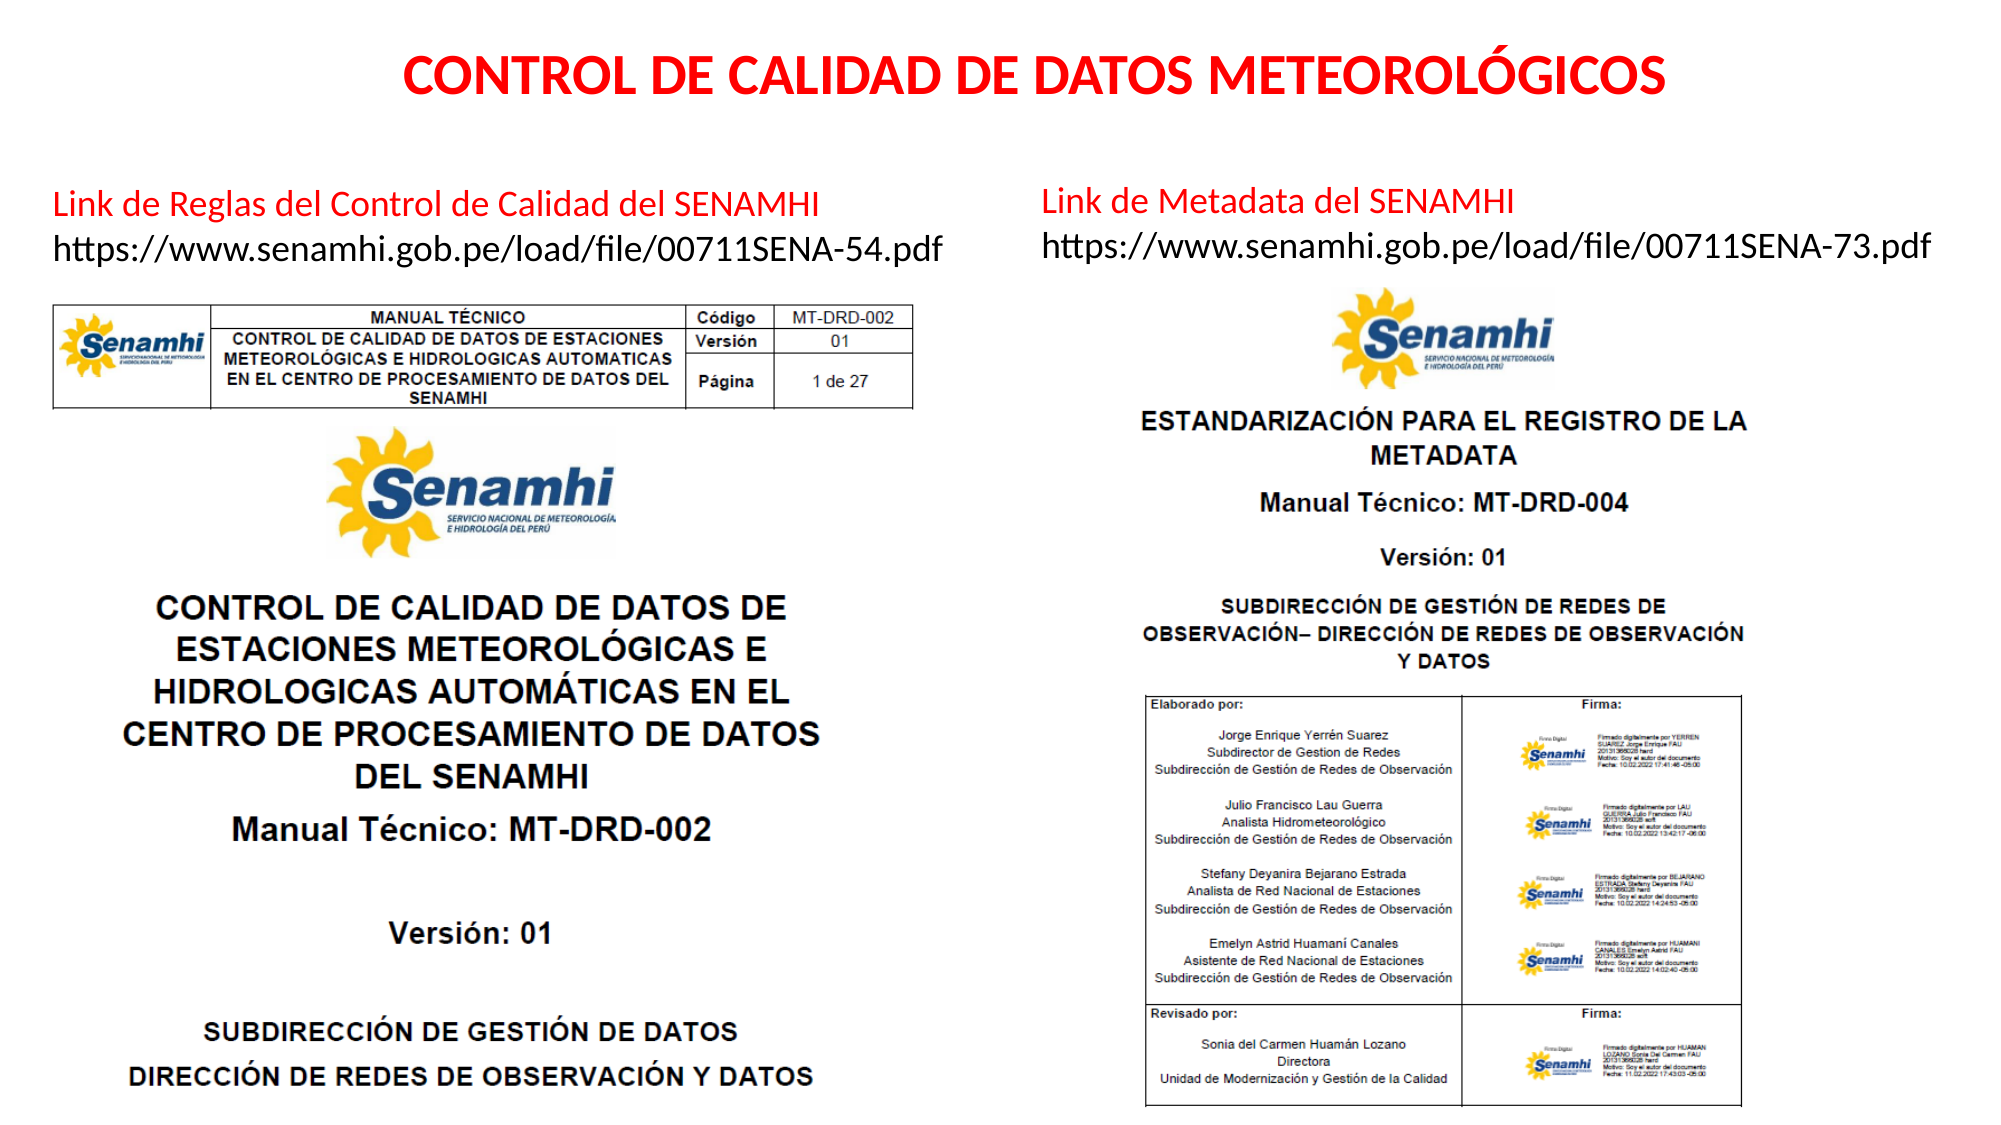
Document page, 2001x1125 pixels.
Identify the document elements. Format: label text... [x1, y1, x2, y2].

text_box Link de Metadata del SENAMHI https://www.senamhi.gob.pe/load/file/00711SENA-73.pdf [1026, 168, 1962, 274]
text_box Link de Reglas del Control de Calidad del SENAMHI https://www.senamhi.gob.pe/load/file/00711SENA-54.pdf [37, 171, 974, 276]
text_box CONTROL DE CALIDAD DE DATOS METEOROLÓGICOS [388, 28, 1796, 114]
picture [37, 290, 920, 1097]
picture [1096, 277, 1757, 1114]
